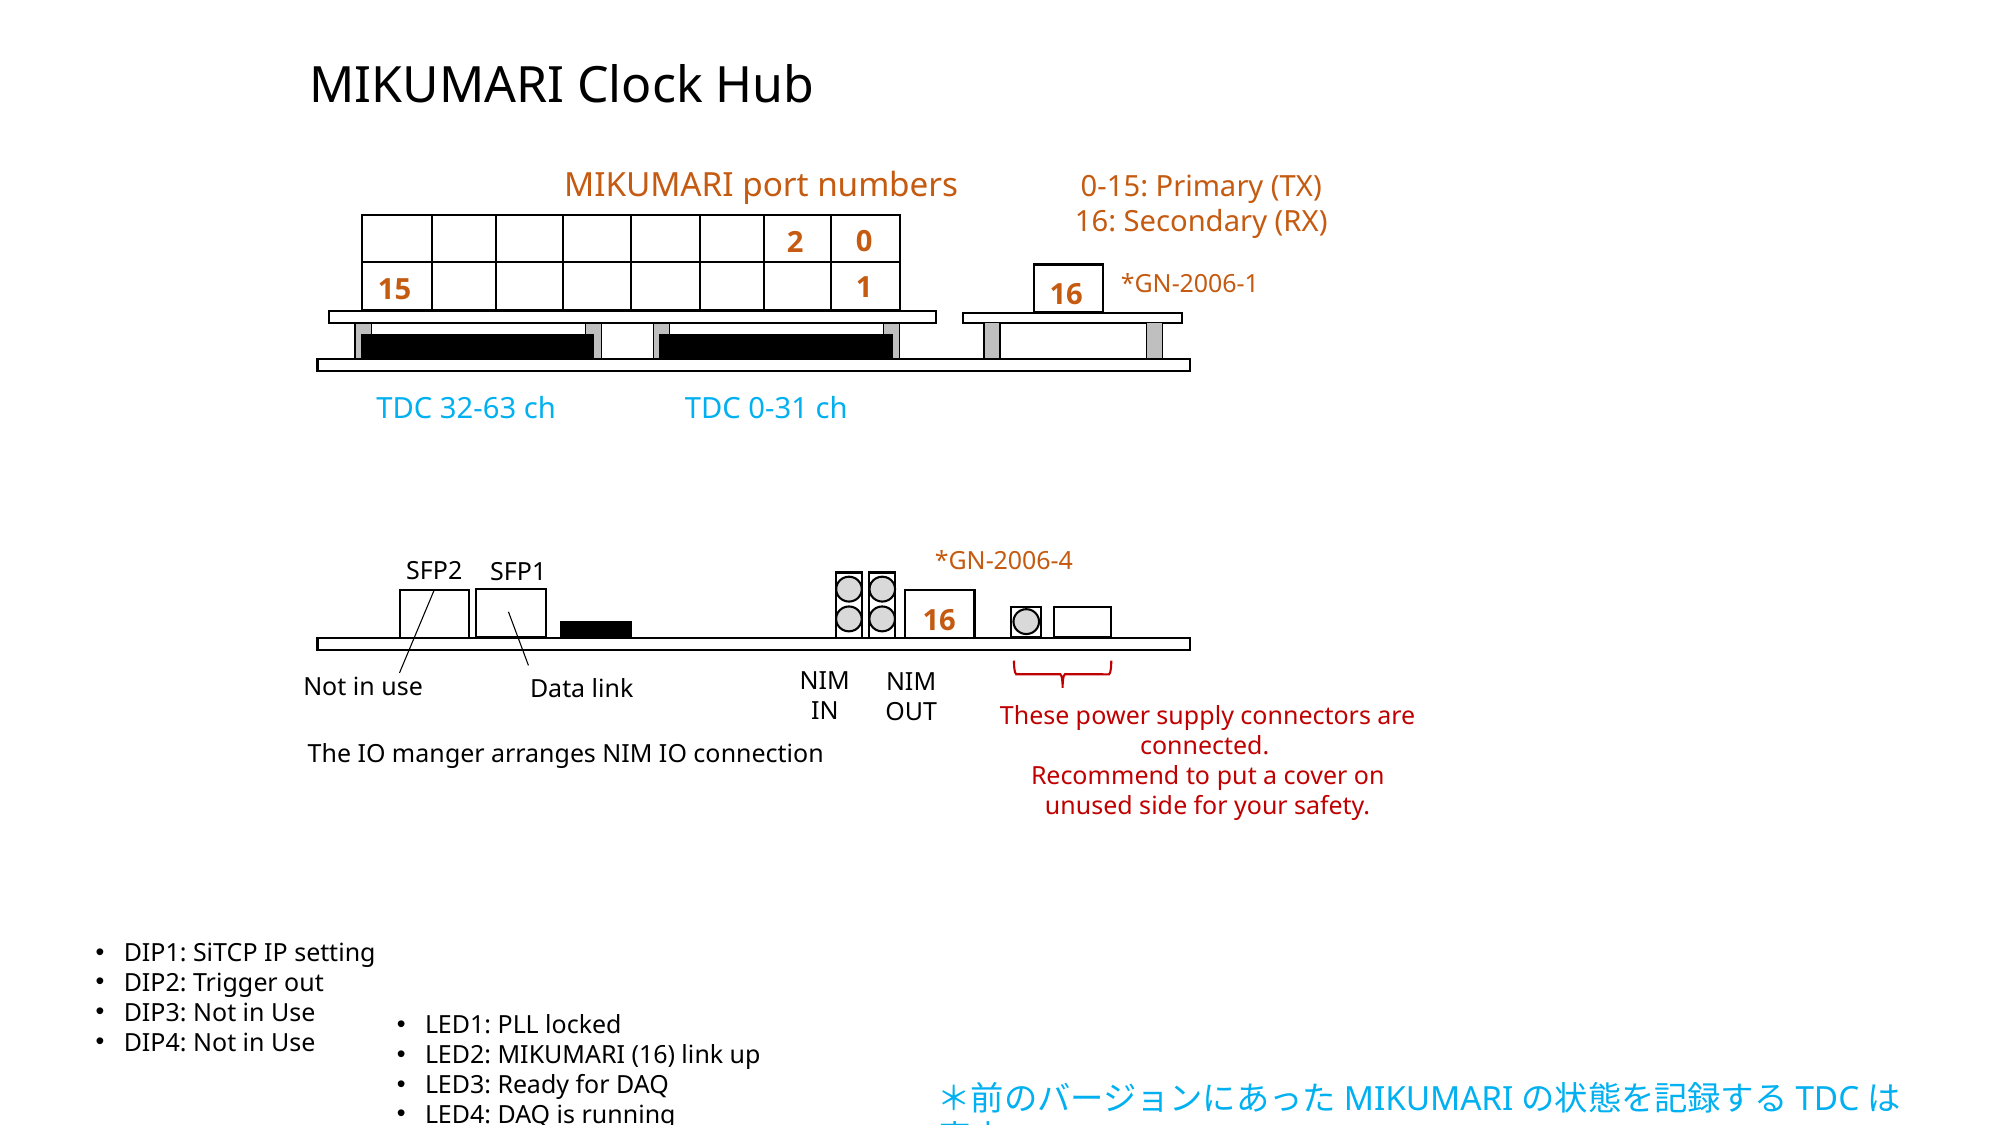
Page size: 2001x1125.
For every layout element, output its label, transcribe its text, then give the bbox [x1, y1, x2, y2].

text_box [835, 594, 863, 614]
text_box 16 [907, 593, 973, 644]
text_box 0-15: Primary (TX) 16: Secondary (RX) [998, 159, 1404, 245]
text_box DIP1: SiTCP IP setting DIP2: Trigger out DIP3: Not in Use DIP4: Not in Use [80, 928, 529, 1064]
text_box [1010, 606, 1042, 638]
text_box NIM OUT [859, 657, 963, 729]
text_box [835, 605, 863, 633]
text_box [765, 263, 830, 310]
text_box [835, 571, 863, 584]
text_box [497, 263, 562, 310]
text_box [868, 605, 897, 633]
text_box TDC 0-31 ch [639, 382, 894, 432]
text_box [328, 310, 937, 324]
text_box [659, 334, 893, 359]
text_box [529, 637, 1191, 651]
text_box [316, 637, 399, 651]
text_box LED1: PLL locked LED2: MIKUMARI (16) link up LED3: Ready for DAQ LED4: DAQ is running [382, 1001, 831, 1125]
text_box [508, 611, 529, 666]
text_box NIM IN [778, 656, 872, 729]
text_box [835, 624, 863, 639]
text_box [701, 214, 764, 261]
text_box MIKUMARI Clock Hub [89, 45, 1035, 120]
text_box [316, 358, 1191, 372]
text_box [632, 214, 699, 261]
text_box [564, 263, 630, 310]
text_box [1033, 263, 1091, 313]
text_box 1 [841, 263, 894, 311]
text_box [426, 592, 470, 639]
text_box [894, 214, 901, 310]
text_box [701, 263, 763, 310]
text_box These power supply connectors are connected. Recommend to put a cover on unused side for your safety. [983, 692, 1432, 827]
text_box [835, 575, 863, 603]
text_box [433, 263, 495, 310]
text_box [584, 324, 603, 358]
text_box [868, 571, 896, 585]
text_box [962, 312, 1183, 324]
text_box [832, 263, 841, 310]
text_box SFP2 [385, 547, 483, 592]
text_box [904, 589, 976, 639]
text_box The IO manger arranges NIM IO connection [293, 729, 1085, 775]
text_box 0 [841, 214, 894, 261]
text_box [868, 575, 897, 603]
text_box [652, 324, 671, 358]
text_box [765, 214, 830, 261]
text_box [361, 214, 630, 262]
text_box [361, 334, 594, 359]
text_box [868, 623, 896, 639]
text_box [429, 637, 508, 651]
text_box [560, 621, 632, 639]
text_box [983, 322, 1001, 359]
text_box [1145, 322, 1163, 359]
text_box [632, 263, 699, 310]
text_box *GN-2006-4 [905, 536, 1103, 582]
text_box [832, 214, 841, 261]
text_box MIKUMARI port numbers [479, 155, 1044, 211]
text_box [399, 613, 429, 673]
text_box Not in use [282, 663, 444, 709]
text_box [475, 593, 547, 638]
text_box 2 [772, 215, 825, 262]
text_box [883, 324, 901, 358]
text_box [868, 593, 896, 614]
text_box 16 [1034, 267, 1100, 318]
text_box [1012, 608, 1041, 636]
text_box [1013, 660, 1112, 688]
text_box SFP1 [469, 548, 567, 593]
text_box 15 [363, 263, 429, 313]
text_box ＊前のバージョンにあったMIKUMARIの状態を記録するTDCは廃止 [923, 1069, 1941, 1125]
text_box *GN-2006-1 [1091, 259, 1289, 305]
text_box [354, 324, 372, 358]
text_box [1053, 606, 1112, 638]
text_box Data link [501, 665, 663, 711]
text_box [399, 592, 432, 613]
text_box TDC 32-63 ch [338, 382, 594, 432]
